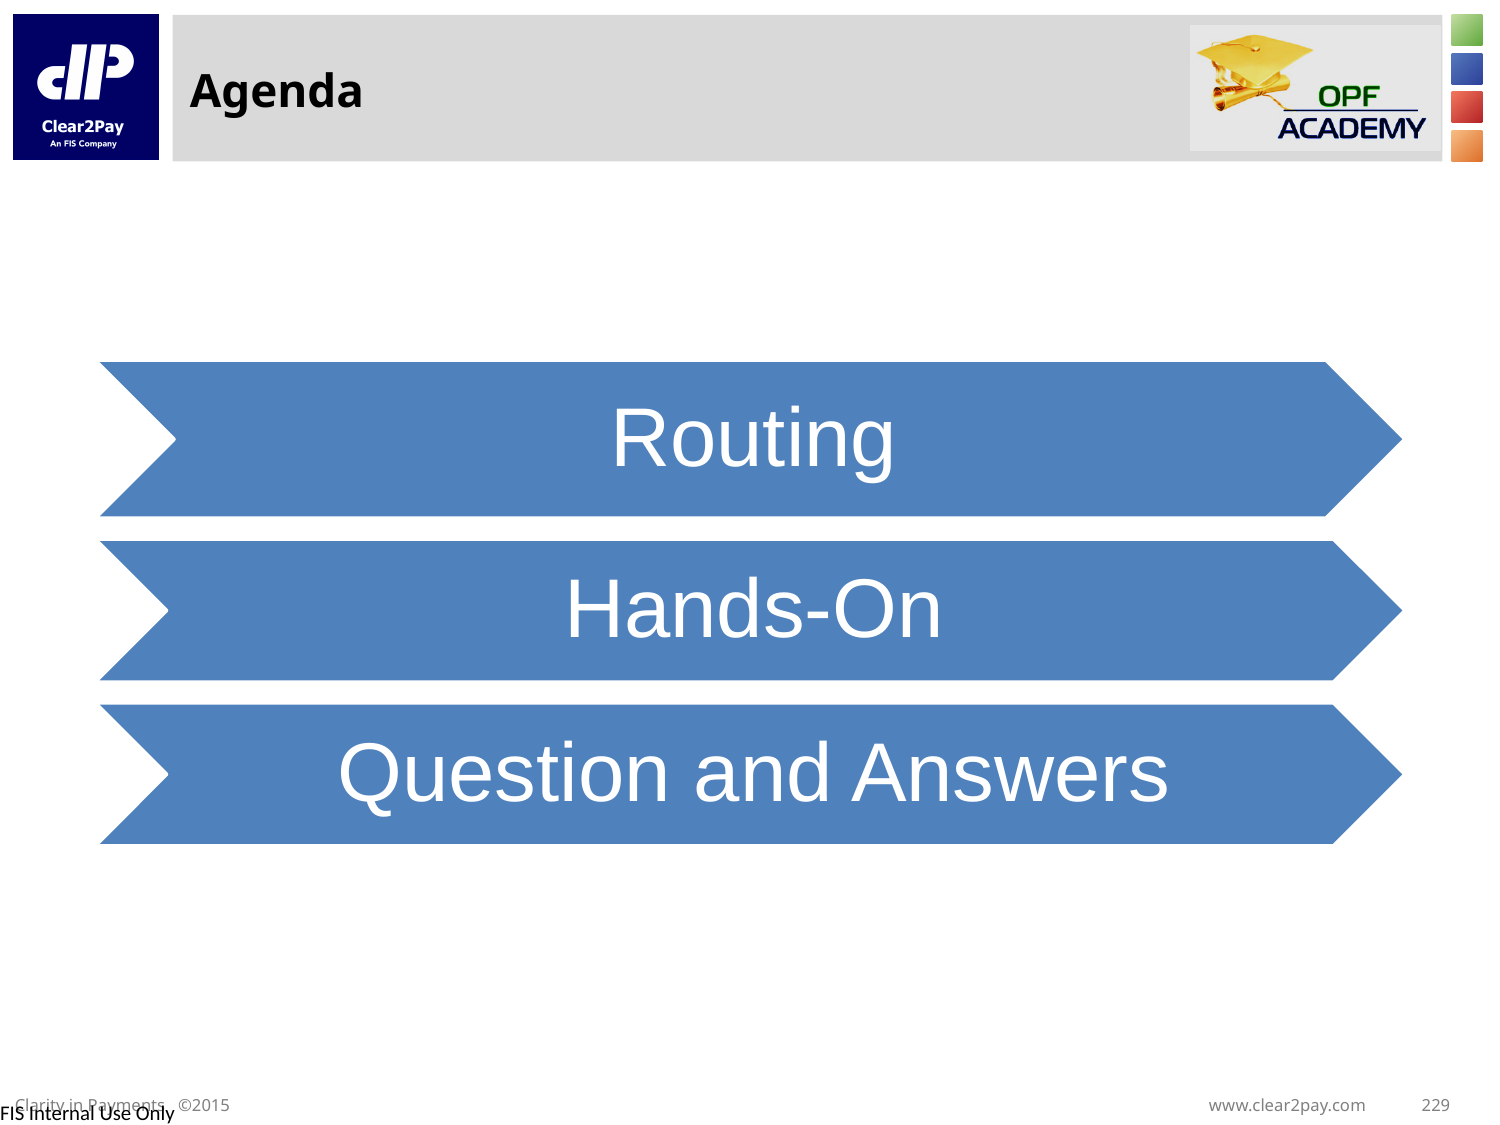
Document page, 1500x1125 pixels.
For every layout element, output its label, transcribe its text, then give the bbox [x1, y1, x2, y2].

title Agenda [174, 24, 1128, 154]
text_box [94, 277, 1406, 929]
picture [1190, 25, 1441, 151]
picture [13, 14, 159, 160]
